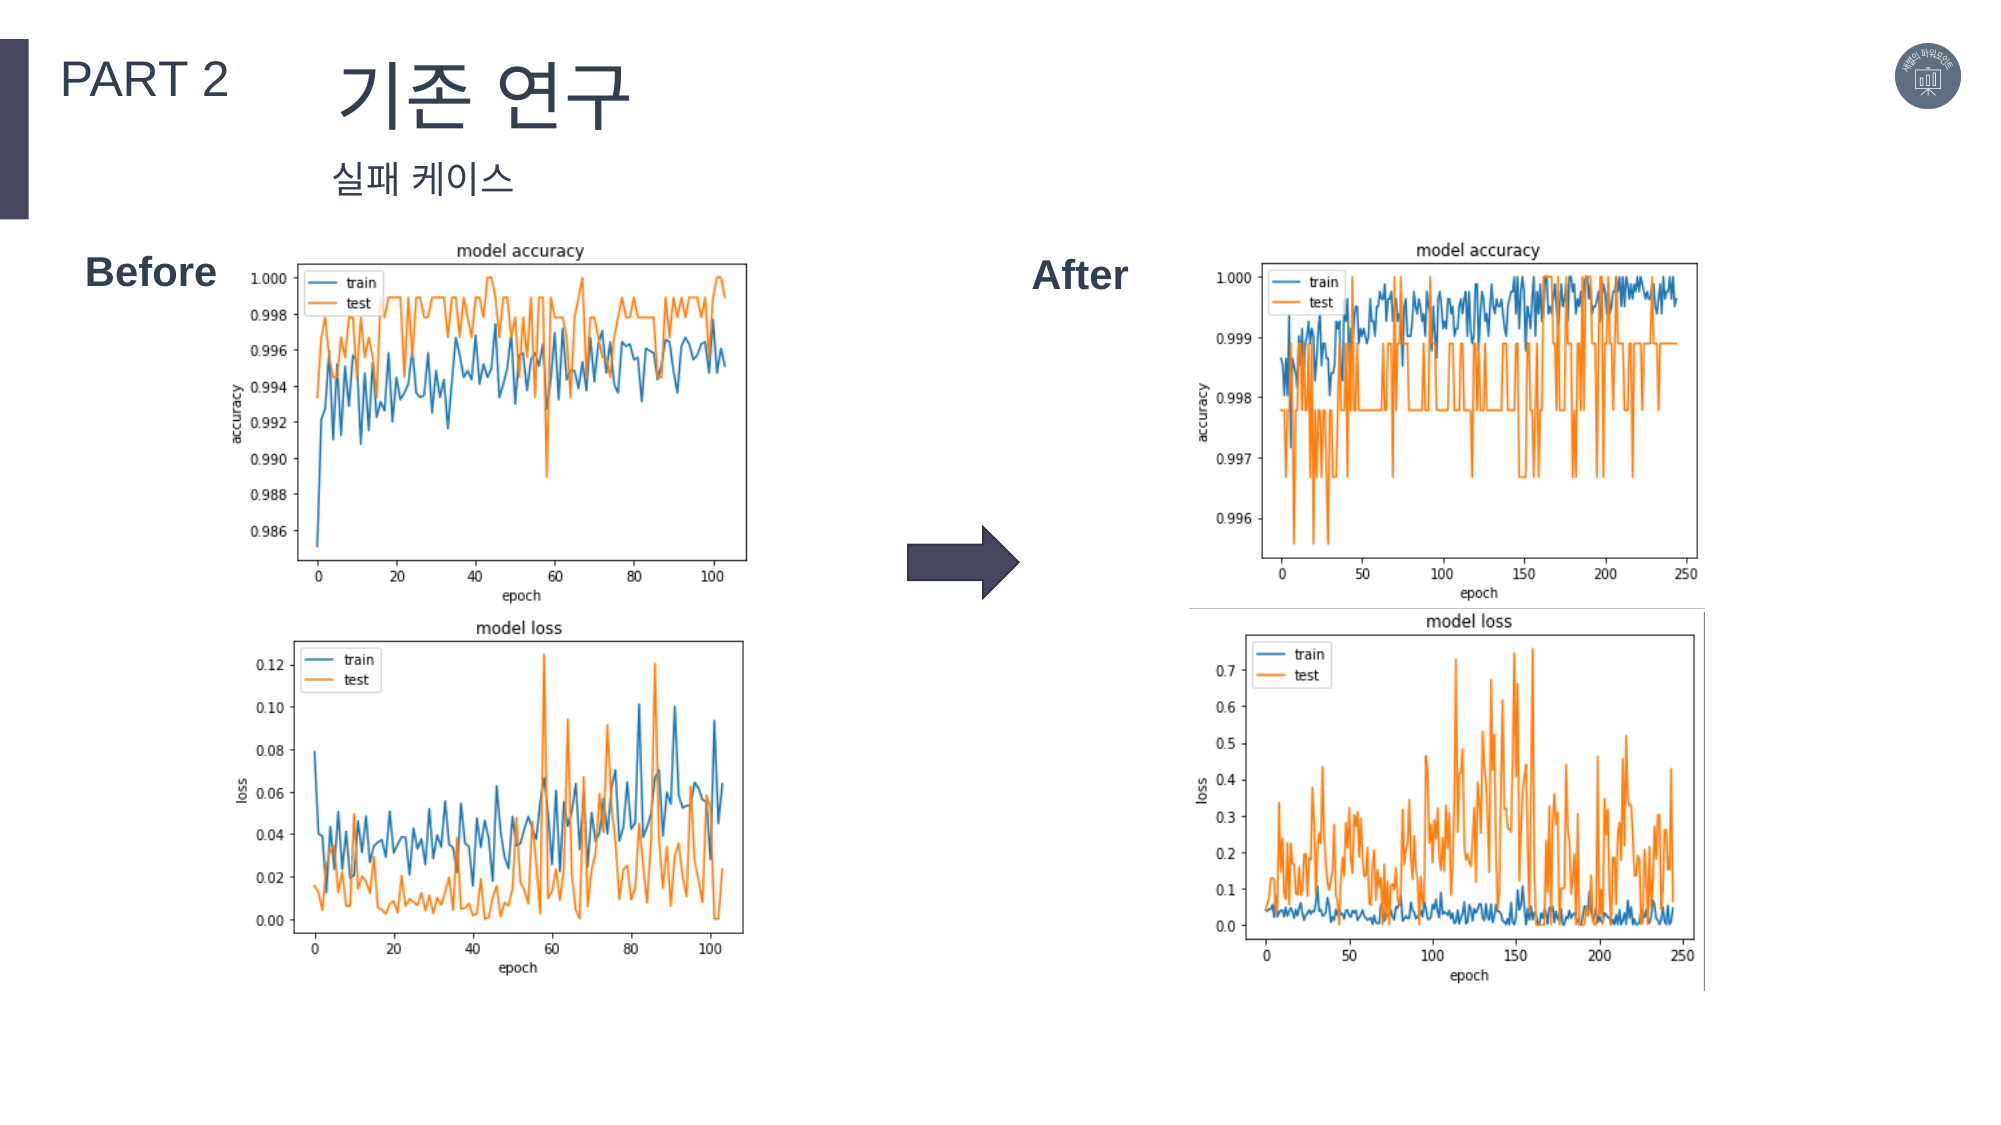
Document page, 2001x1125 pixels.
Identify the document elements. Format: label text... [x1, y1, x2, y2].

text_box [907, 524, 1020, 601]
picture [1895, 43, 1961, 109]
text_box After [1016, 190, 1189, 306]
text_box Before [70, 187, 272, 303]
picture [1189, 238, 1705, 609]
text_box 기존 연구 [322, 41, 649, 147]
text_box [0, 38, 30, 220]
picture [221, 237, 750, 609]
picture [1188, 612, 1705, 991]
text_box 실패 케이스 [316, 149, 530, 209]
picture [233, 612, 750, 983]
text_box PART 2 [45, 39, 245, 114]
